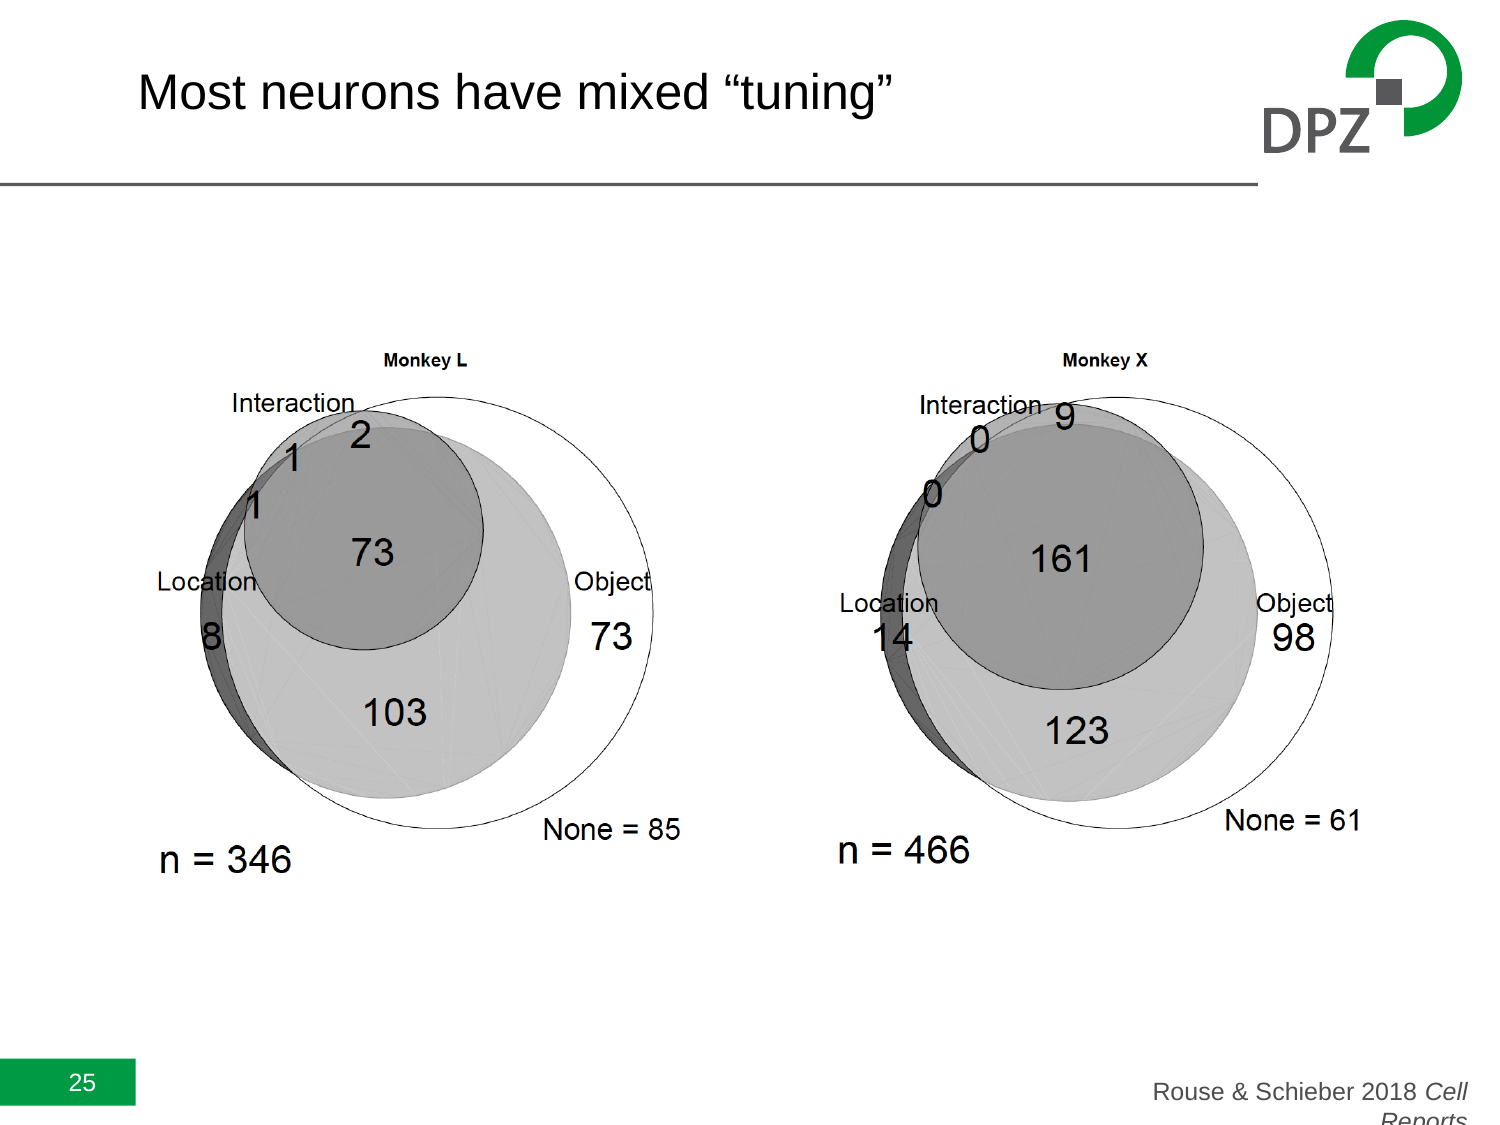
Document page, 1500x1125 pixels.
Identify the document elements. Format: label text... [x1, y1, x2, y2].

picture [88, 299, 1394, 905]
title Most neurons have mixed “tuning” [122, 42, 1184, 137]
slide_number 25 [0, 1058, 112, 1123]
text_box Rouse & Schieber 2018 Cell Reports [1045, 1067, 1483, 1125]
